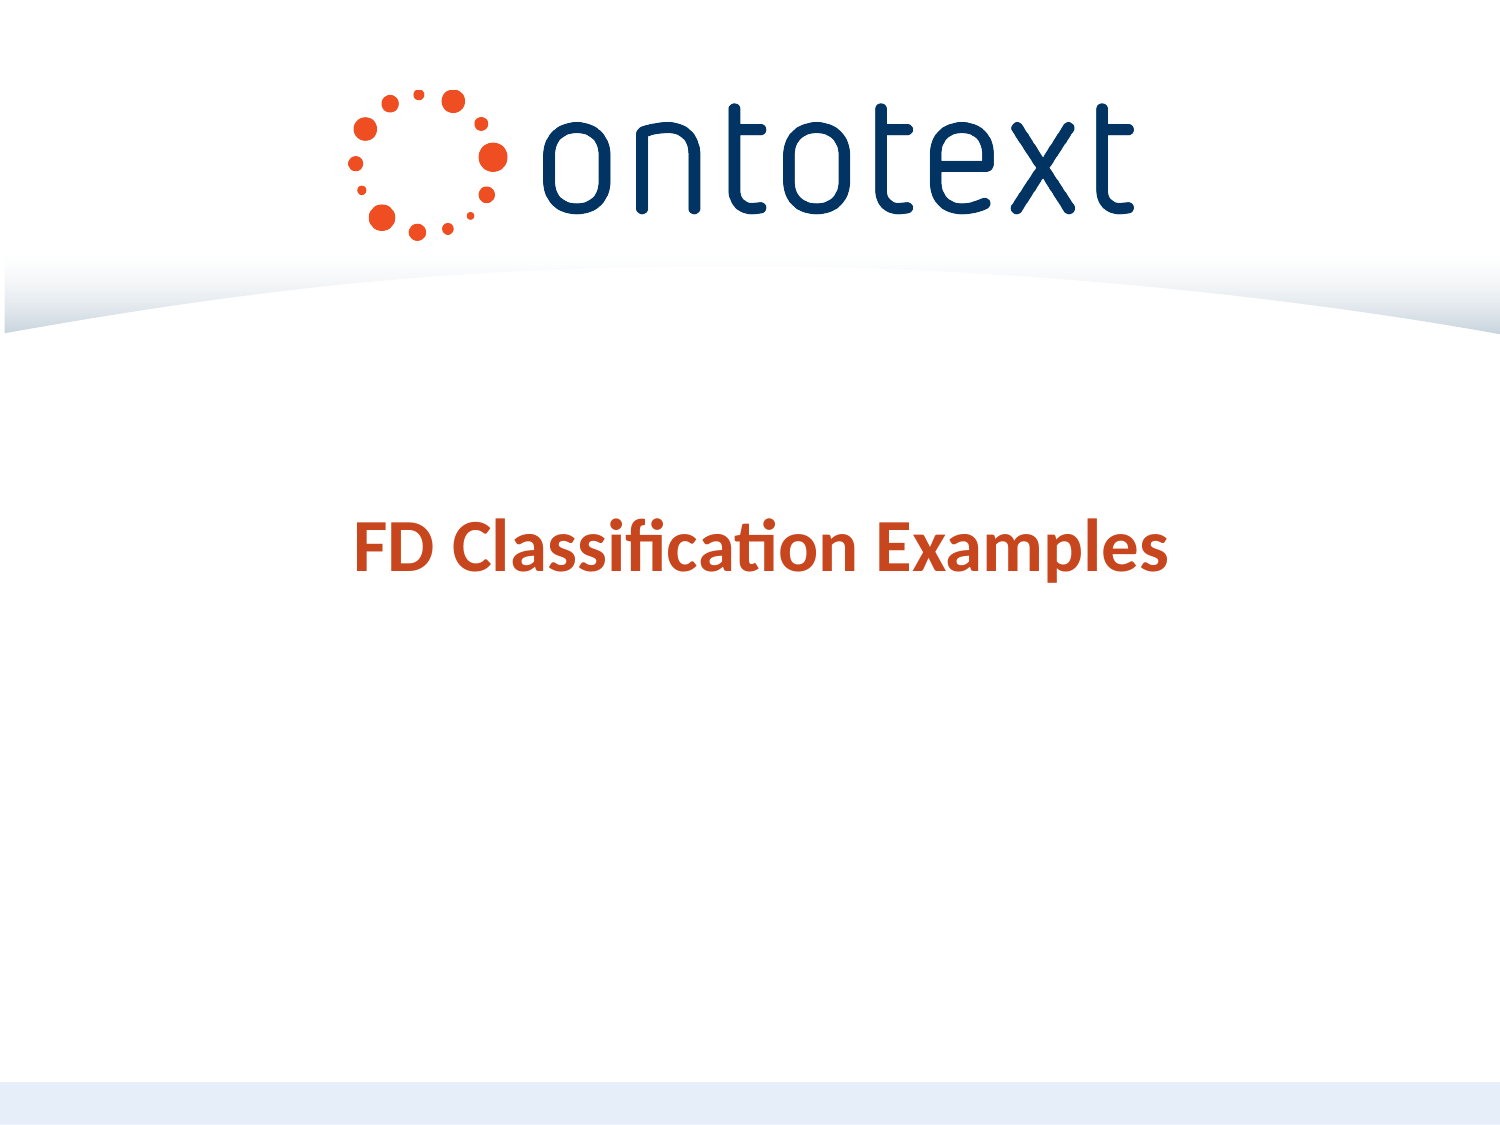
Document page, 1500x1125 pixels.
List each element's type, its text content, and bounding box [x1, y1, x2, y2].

title FD Classification Examples [124, 420, 1400, 663]
picture [348, 90, 1134, 241]
